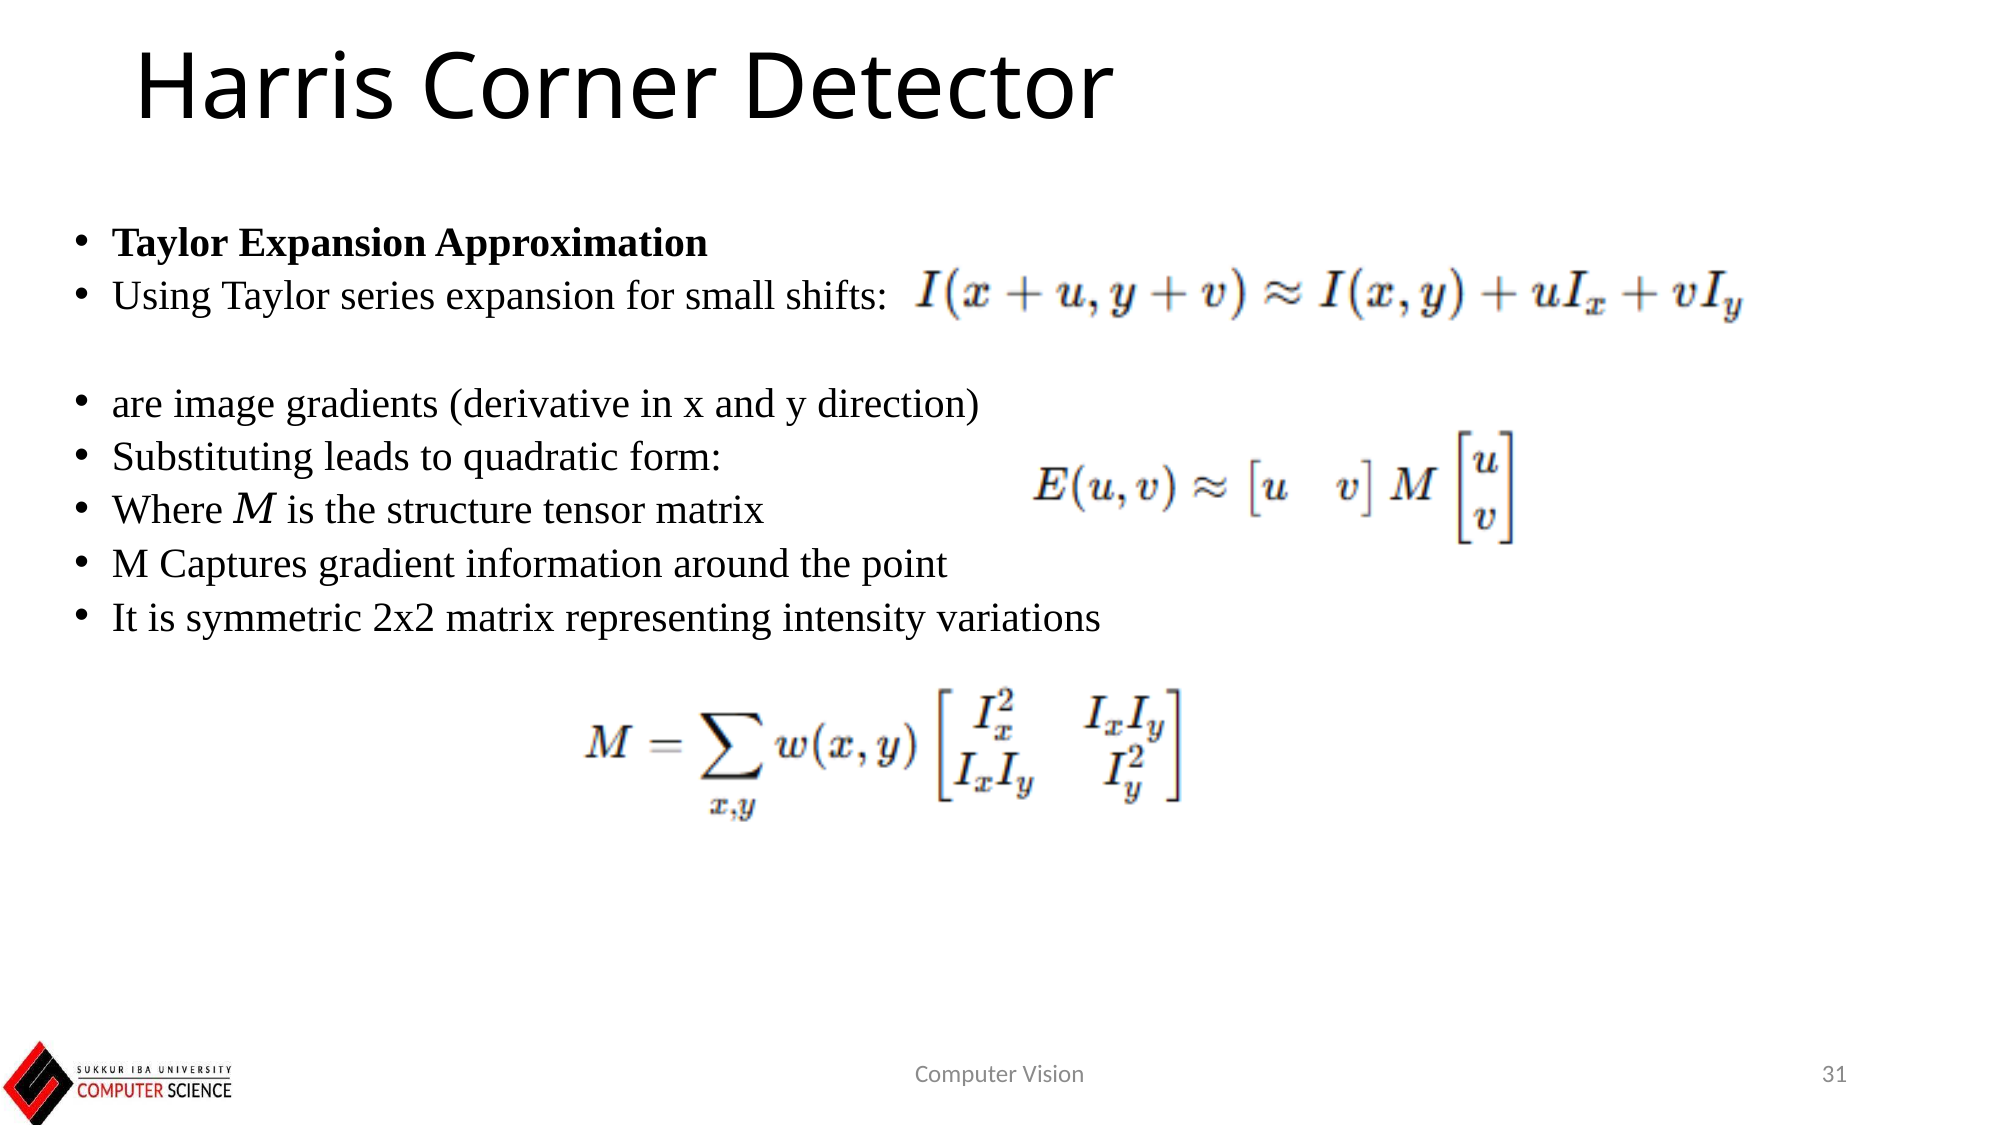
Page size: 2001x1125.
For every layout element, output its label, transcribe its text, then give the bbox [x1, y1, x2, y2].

picture [1, 1040, 233, 1125]
title Harris Corner Detector [0, 0, 2000, 178]
footer Computer Vision [662, 1042, 1338, 1103]
slide_number 31 [1412, 1042, 1863, 1103]
picture [567, 650, 1204, 849]
picture [1017, 419, 1540, 557]
picture [908, 258, 1766, 332]
